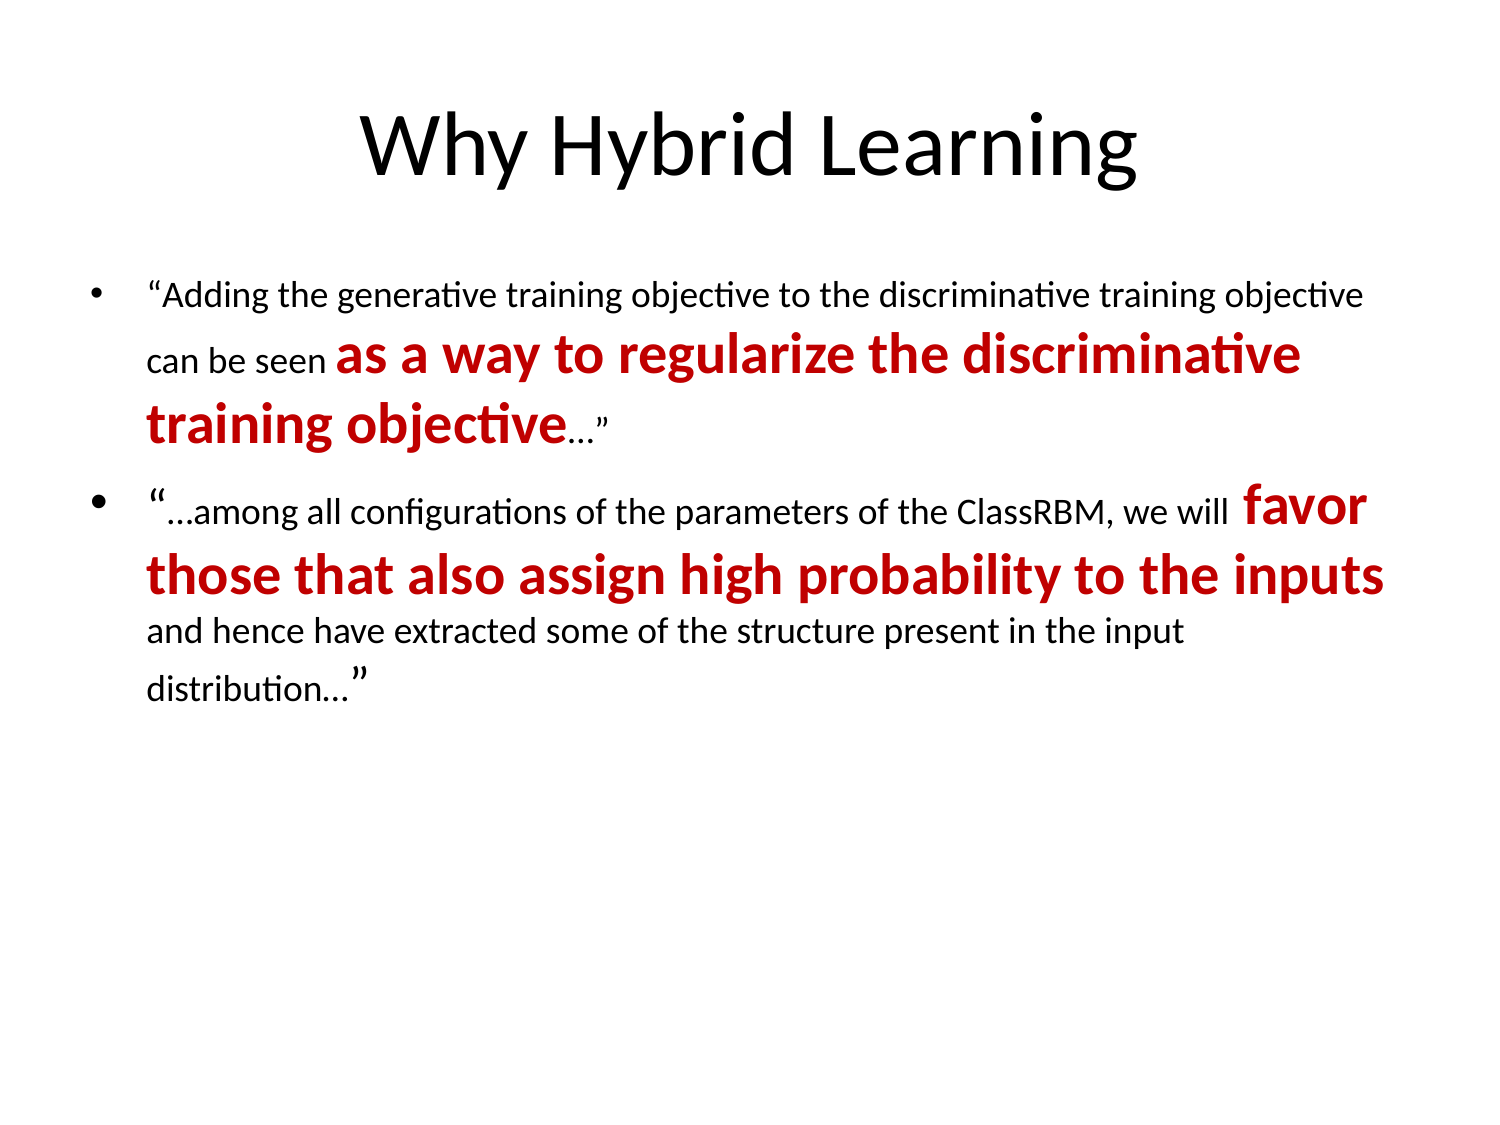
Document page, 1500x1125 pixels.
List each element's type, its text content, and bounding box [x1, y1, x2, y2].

title Why Hybrid Learning [75, 45, 1425, 233]
list “Adding the generative training objective to the discriminative training objective can be seen as a way to regularize the discriminative training objective…” “…among all configurations of the parameters of the ClassRBM, we will favor those that also assign high probability to the inputs and hence have extracted some of the structure present in the input distribution…” [75, 262, 1425, 1005]
